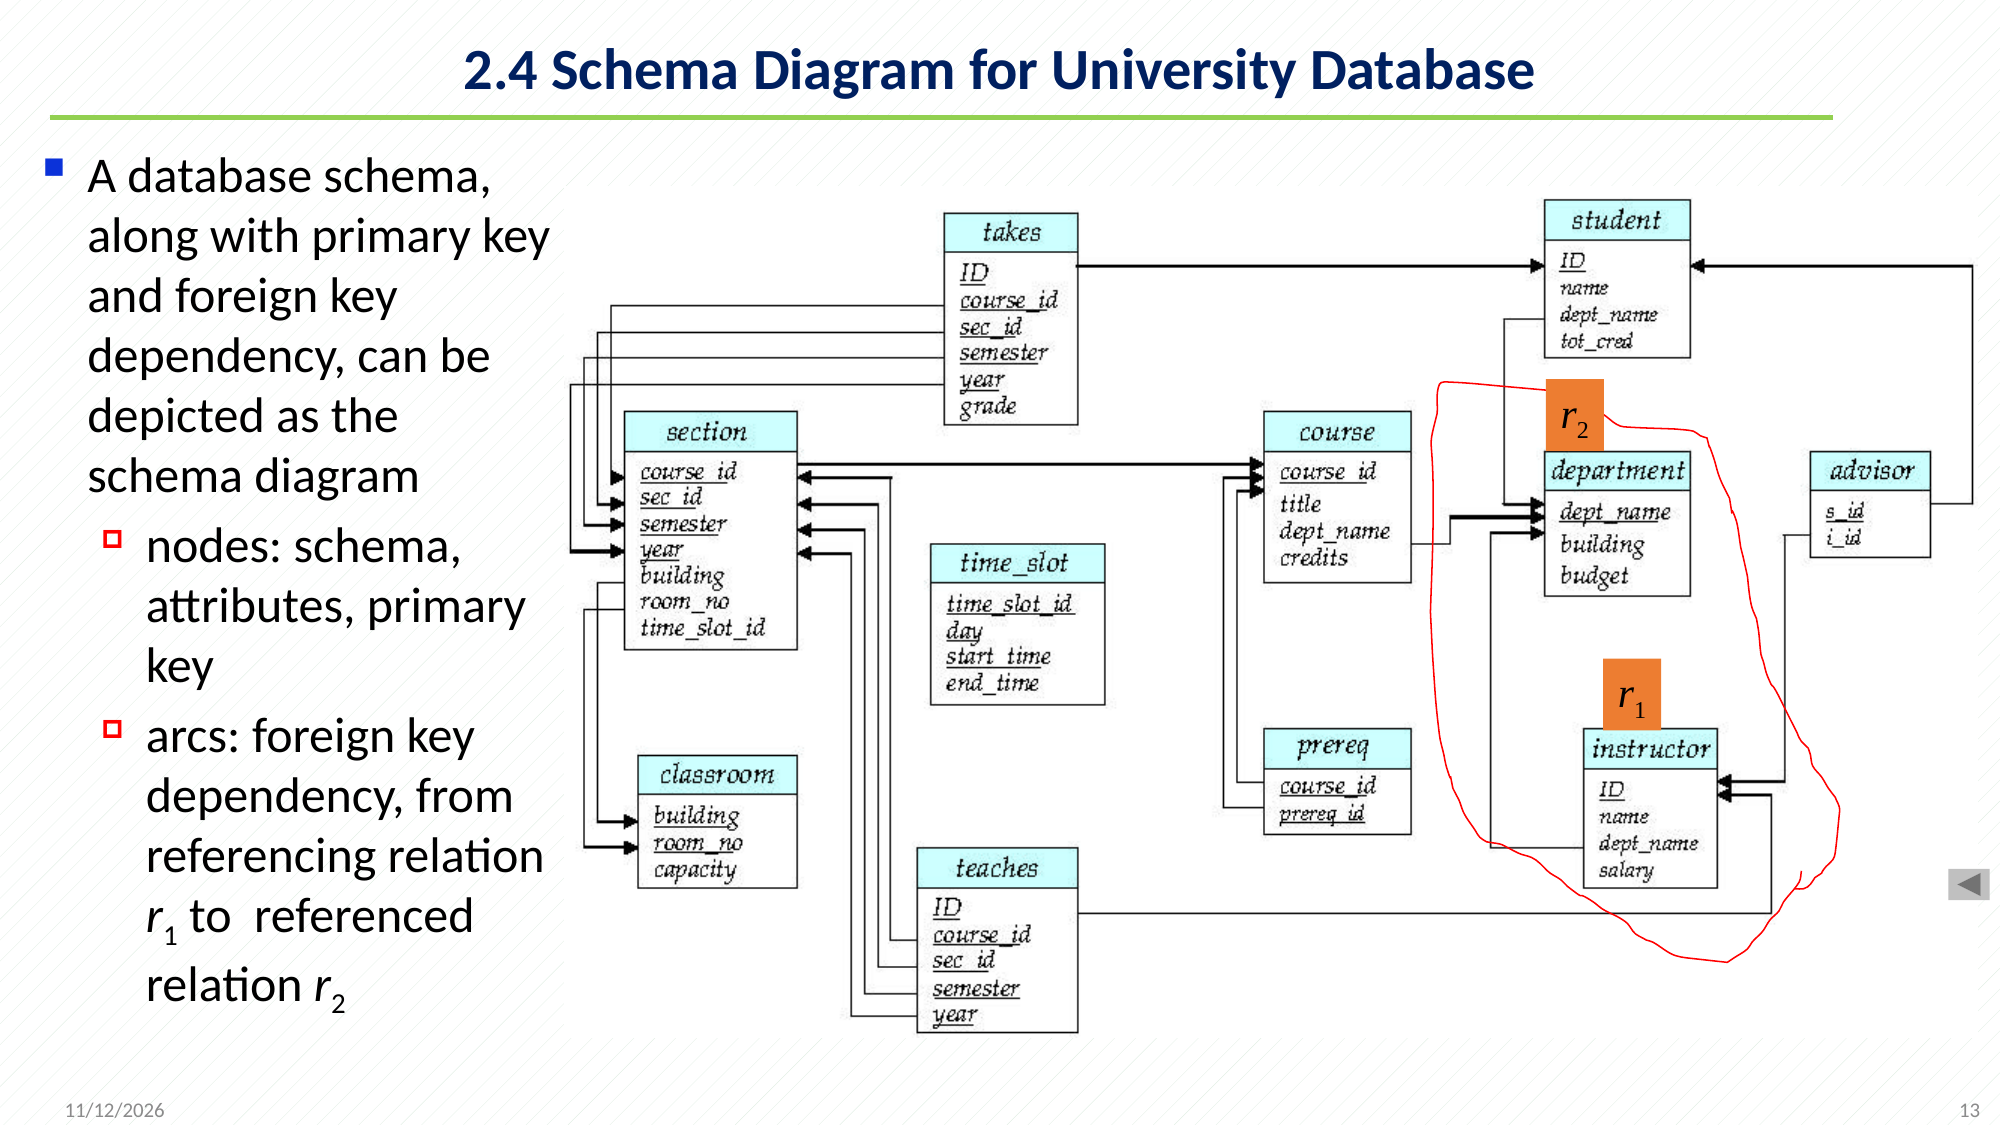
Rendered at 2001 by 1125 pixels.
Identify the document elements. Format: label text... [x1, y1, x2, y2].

text_box [1978, 868, 1990, 901]
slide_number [49, 1091, 500, 1125]
text_box A database schema, along with primary key and foreign key dependency, can be depicted as the schema diagram nodes: schema, attributes, primary key arcs: foreign key dependency, from referencing relation r1 to referenced relation r2 [28, 134, 570, 1091]
title 2.4 Schema Diagram for University Database [50, 13, 1949, 129]
slide_number 13 [1545, 1079, 1996, 1125]
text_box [564, 186, 1978, 1038]
